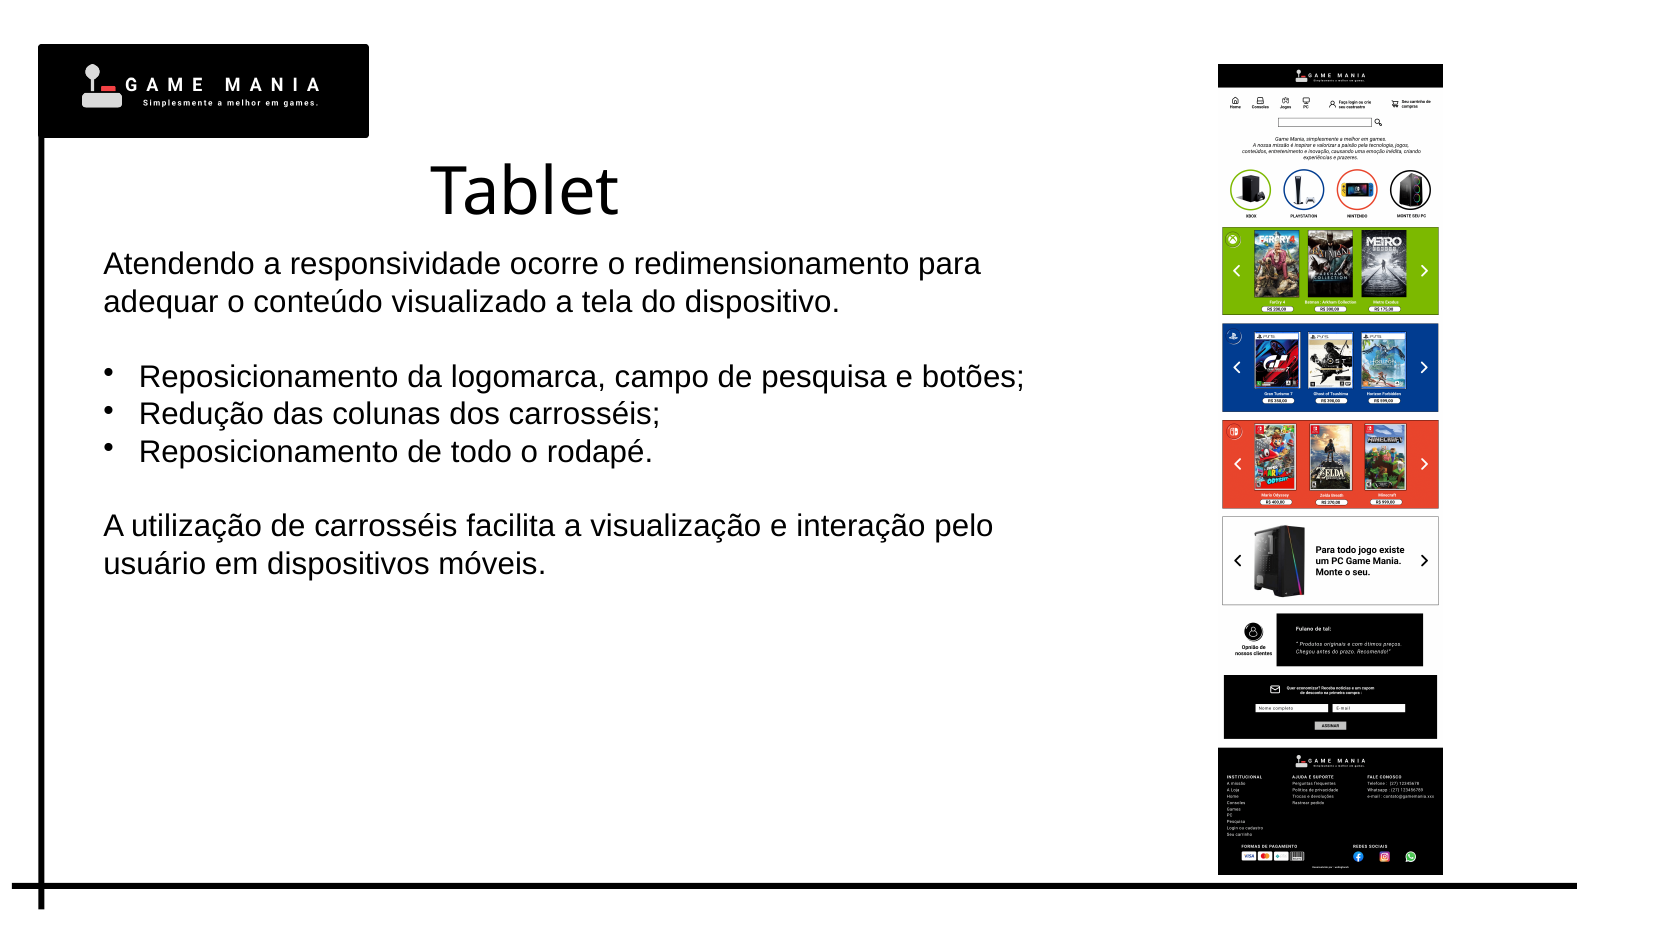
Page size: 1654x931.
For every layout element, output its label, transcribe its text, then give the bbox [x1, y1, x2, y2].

text_box Atendendo a responsividade ocorre o redimensionamento para adequar o conteúdo visualizado a tela do dispositivo. Reposicionamento da logomarca, campo de pesquisa e botões; Redução das colunas dos carrosséis; Reposicionamento de todo o rodapé. A utilização de carrosséis facilita a visualização e interação pelo usuário em dispositivos móveis. [88, 236, 1063, 797]
picture [1218, 64, 1443, 875]
picture [82, 64, 319, 108]
text_box [41, 47, 366, 136]
text_box Tablet [342, 107, 709, 236]
